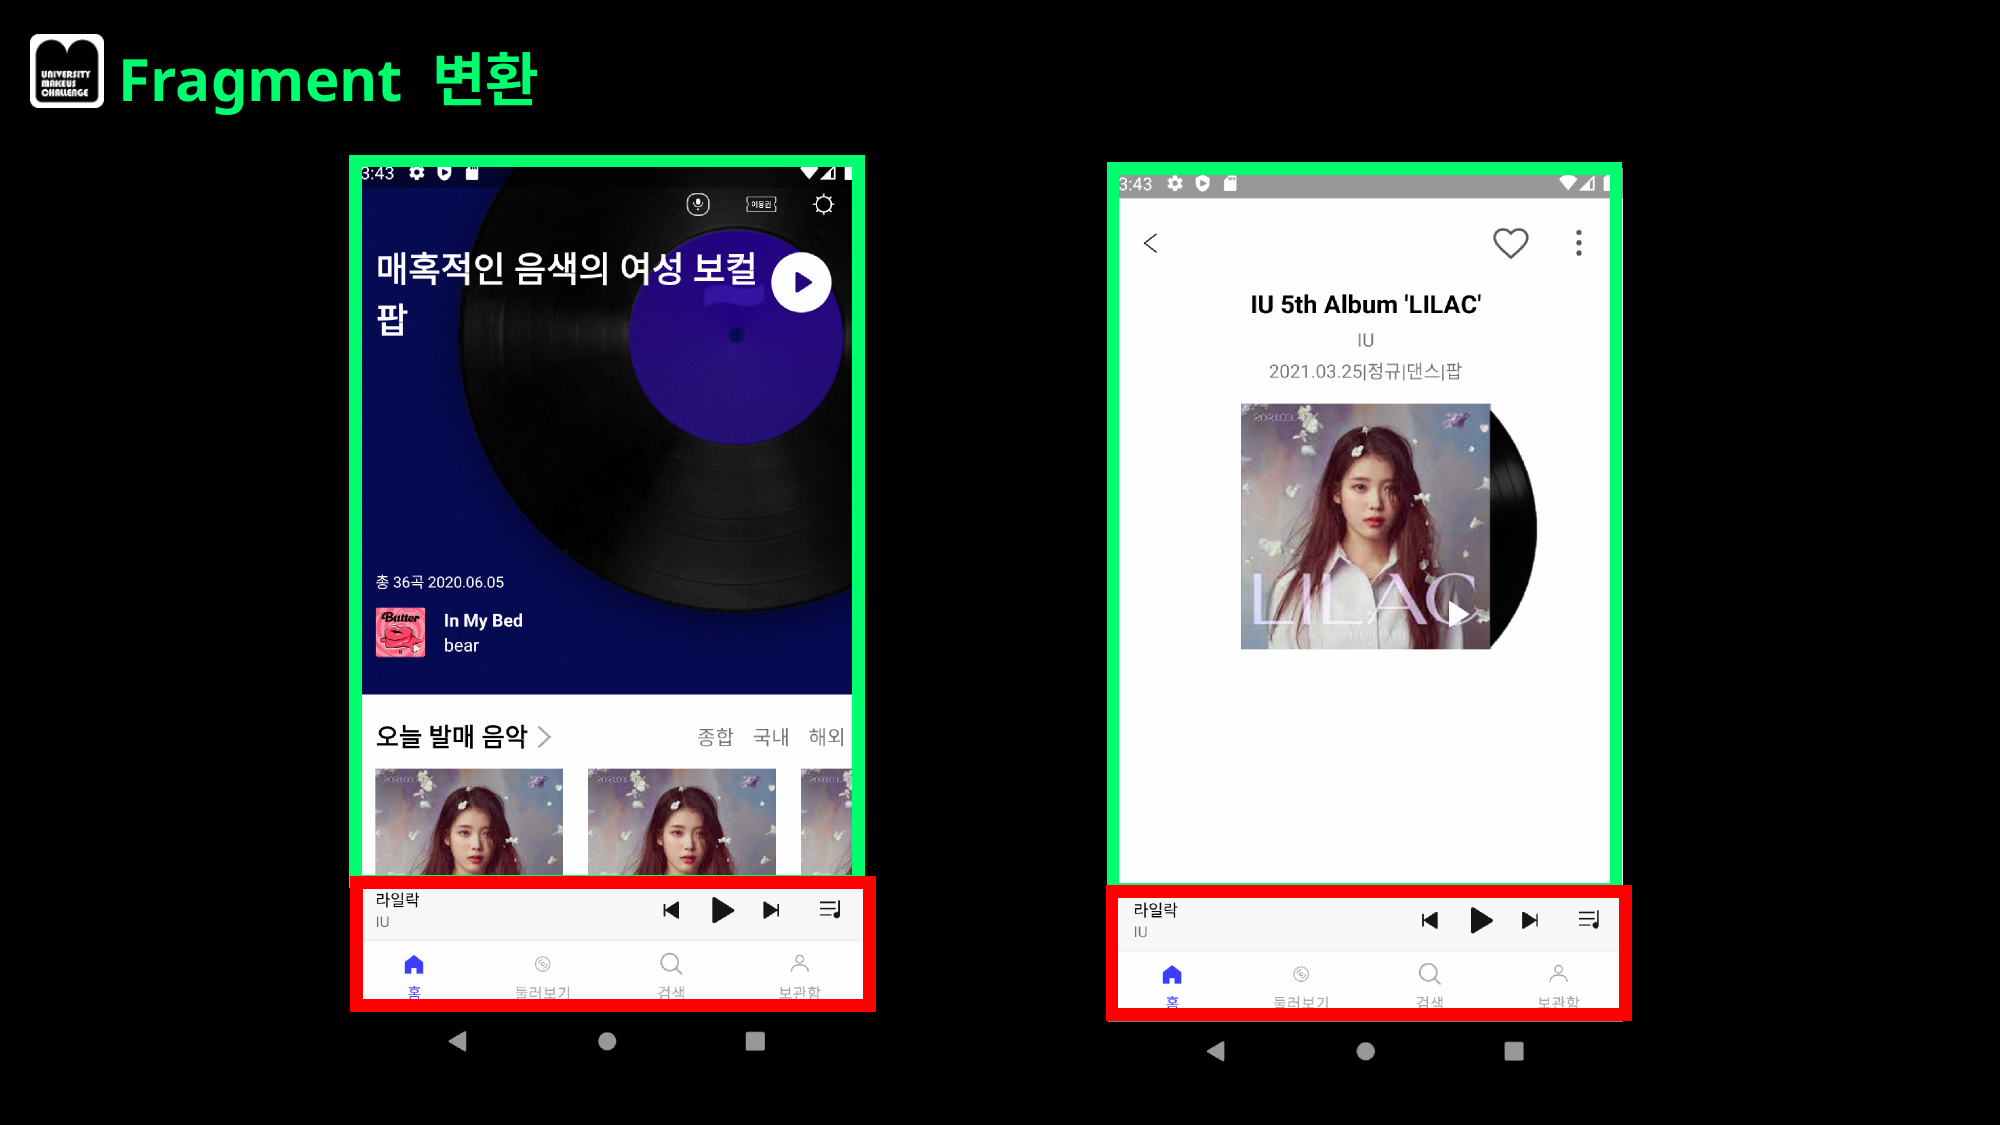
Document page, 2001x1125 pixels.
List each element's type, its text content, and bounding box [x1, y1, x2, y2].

picture [349, 157, 864, 1071]
picture [1108, 168, 1623, 1081]
text_box Fragment 변환 [104, 36, 555, 121]
text_box [864, 881, 870, 1007]
picture [30, 34, 104, 108]
